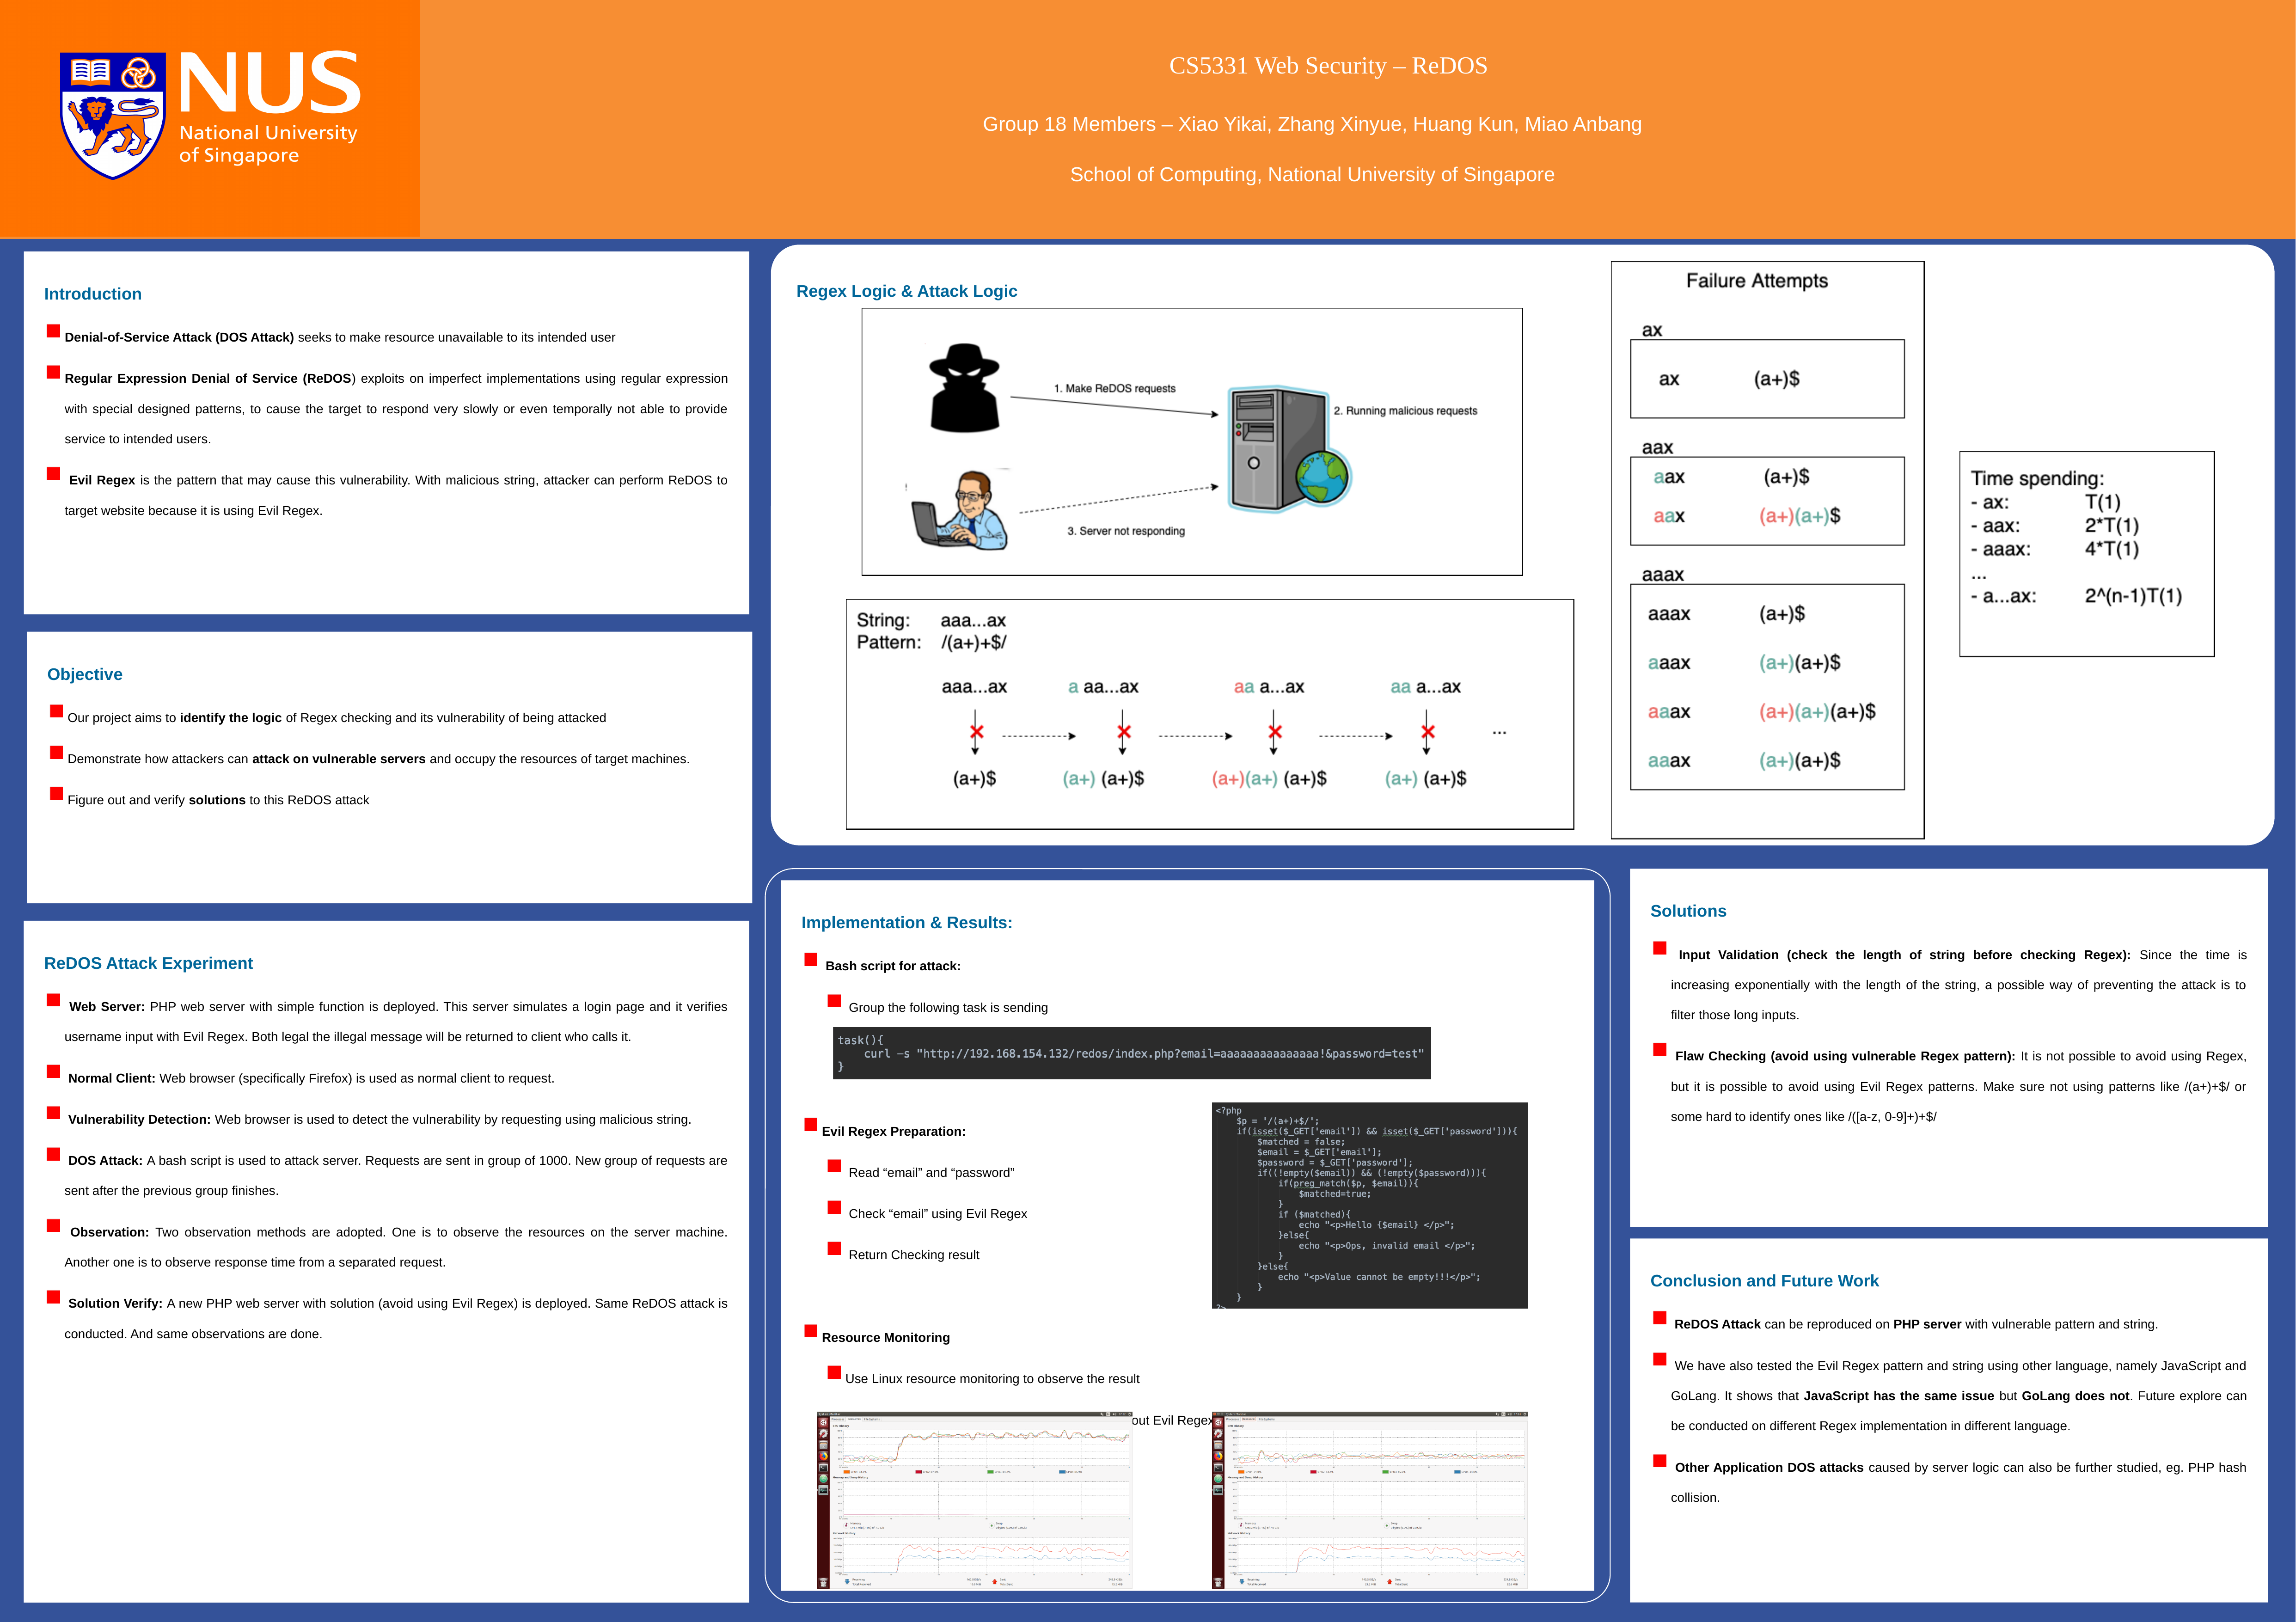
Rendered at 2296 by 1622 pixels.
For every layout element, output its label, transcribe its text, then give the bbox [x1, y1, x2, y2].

picture [47, 784, 63, 800]
picture [44, 1287, 60, 1304]
picture [1212, 1102, 1528, 1309]
text_box [771, 245, 2275, 845]
picture [1610, 261, 1925, 839]
picture [44, 1062, 60, 1078]
picture [44, 464, 60, 480]
picture [47, 743, 63, 759]
picture [833, 1027, 1431, 1080]
picture [44, 1216, 60, 1232]
text_box Objective Our project aims to identify the logic of Regex checking and its vulnerability of being attacked Demonstrate how attackers can attack on vulnerable servers and occupy the resources of target machines. Figure out and verify solutions to this ReDOS attack [27, 631, 753, 904]
text_box ReDOS Attack Experiment Web Server: PHP web server with simple function is deployed. This server simulates a login page and it verifies username input with Evil Regex. Both legal the illegal message will be returned to client who calls it. Normal Client: Web browser (specifically Firefox) is used as normal client to request. Vulnerability Detection: Web browser is used to detect the vulnerability by requesting using malicious string. DOS Attack: A bash script is used to attack server. Requests are sent in group of 1000. New group of requests are sent after the previous group finishes. Observation: Two observation methods are adopted. One is to observe the resources on the server machine. Another one is to observe response time from a separated request. Solution Verify: A new PHP web server with solution (avoid using Evil Regex) is deployed. Same ReDOS attack is conducted. And same observations are done. [24, 920, 749, 1603]
text_box Introduction Denial-of-Service Attack (DOS Attack) seeks to make resource unavailable to its intended user Regular Expression Denial of Service (ReDOS) exploits on imperfect implementations using regular expression with special designed patterns, to cause the target to respond very slowly or even temporally not able to provide service to intended users. Evil Regex is the pattern that may cause this vulnerability. With malicious string, attacker can perform ReDOS to target website because it is using Evil Regex. [24, 251, 749, 615]
picture [1650, 938, 1666, 955]
picture [44, 1103, 60, 1119]
picture [44, 321, 60, 337]
picture [44, 991, 60, 1006]
picture [1212, 1412, 1528, 1589]
text_box Regex Logic & Attack Logic [793, 259, 1628, 325]
text_box Solutions Input Validation (check the length of string before checking Regex): Since the time is increasing exponentially with the length of the string, a possible way of preventing the attack is to filter those long inputs. Flaw Checking (avoid using vulnerable Regex pattern): It is not possible to avoid using Regex, but it is possible to avoid using Evil Regex patterns. Make sure not using patterns like /(a+)+$/ or some hard to identify ones like /([a-z, 0-9]+)+$/ [1630, 869, 2268, 1227]
picture [1959, 451, 2215, 658]
picture [1650, 1451, 1666, 1467]
picture [47, 702, 63, 717]
text_box Conclusion and Future Work ReDOS Attack can be reproduced on PHP server with vulnerable pattern and string. We have also tested the Evil Regex pattern and string using other language, namely JavaScript and GoLang. It shows that JavaScript has the same issue but GoLang does not. Future explore can be conducted on different Regex implementation in different language. Other Application DOS attacks caused by server logic can also be further studied, eg. PHP hash collision. [1630, 1238, 2268, 1603]
picture [1650, 1040, 1666, 1056]
picture [817, 1412, 1133, 1589]
picture [44, 362, 60, 379]
picture [1650, 1350, 1666, 1365]
text_box [765, 869, 1610, 1603]
picture [0, 0, 2296, 239]
picture [846, 599, 1575, 830]
picture [1650, 1308, 1666, 1324]
picture [862, 307, 1523, 576]
picture [44, 1145, 60, 1161]
